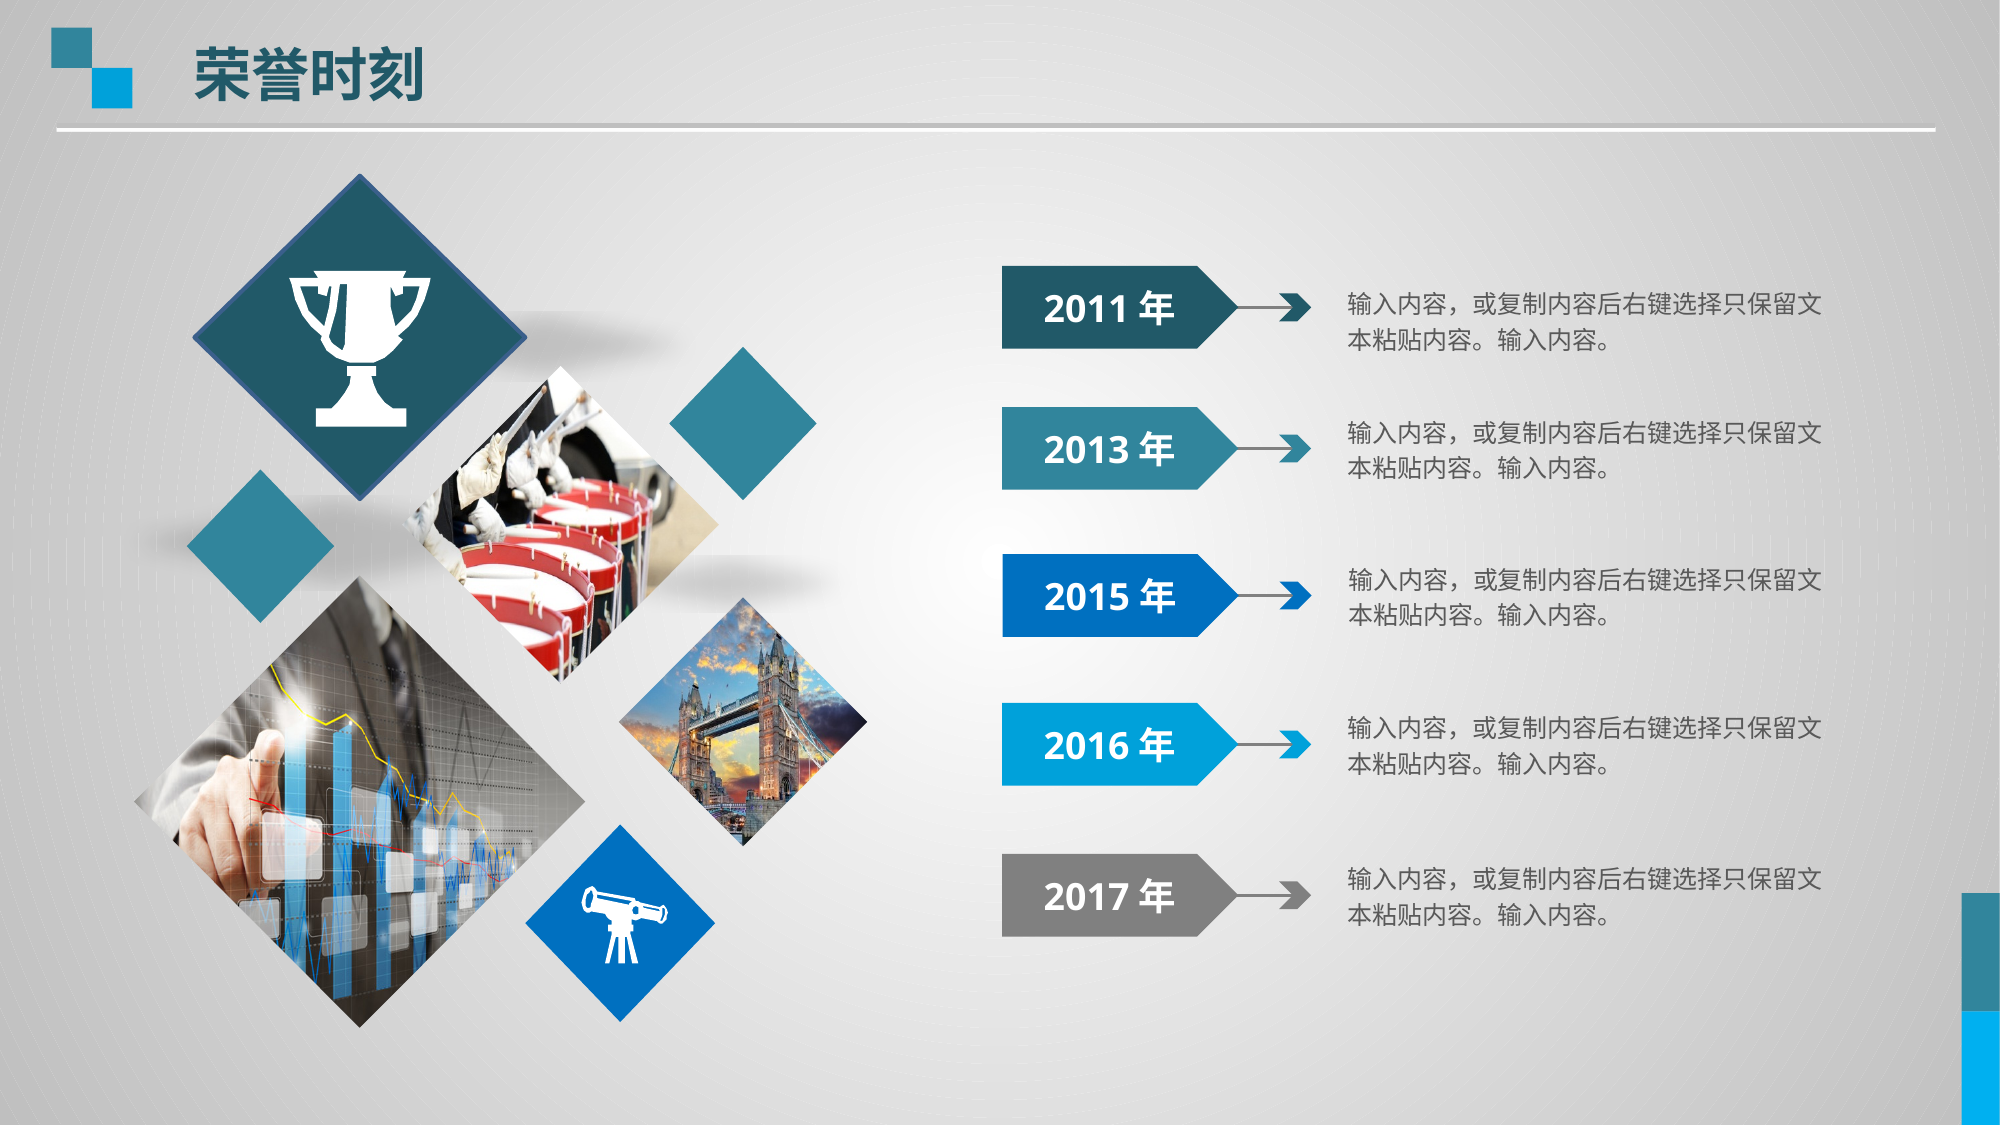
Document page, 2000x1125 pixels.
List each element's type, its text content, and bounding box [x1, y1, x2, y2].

text_box 输入内容，或复制内容后右键选择只保留文本粘贴内容。输入内容。 [1332, 275, 1841, 398]
text_box [618, 597, 868, 847]
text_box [1002, 553, 1312, 638]
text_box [525, 824, 716, 1023]
text_box 输入内容，或复制内容后右键选择只保留文本粘贴内容。输入内容。 [1332, 699, 1841, 823]
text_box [1001, 265, 1312, 349]
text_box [194, 175, 526, 500]
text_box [1001, 702, 1312, 786]
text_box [1001, 853, 1312, 937]
text_box [667, 344, 819, 503]
text_box 荣誉时刻 [178, 30, 616, 116]
text_box [443, 366, 719, 684]
text_box 输入内容，或复制内容后右键选择只保留文本粘贴内容。输入内容。 [1332, 403, 1841, 527]
text_box 输入内容，或复制内容后右键选择只保留文本粘贴内容。输入内容。 [1332, 850, 1841, 973]
text_box 输入内容，或复制内容后右键选择只保留文本粘贴内容。输入内容。 [1333, 550, 1842, 674]
text_box [184, 508, 337, 625]
text_box [134, 575, 586, 1028]
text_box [1001, 406, 1312, 490]
